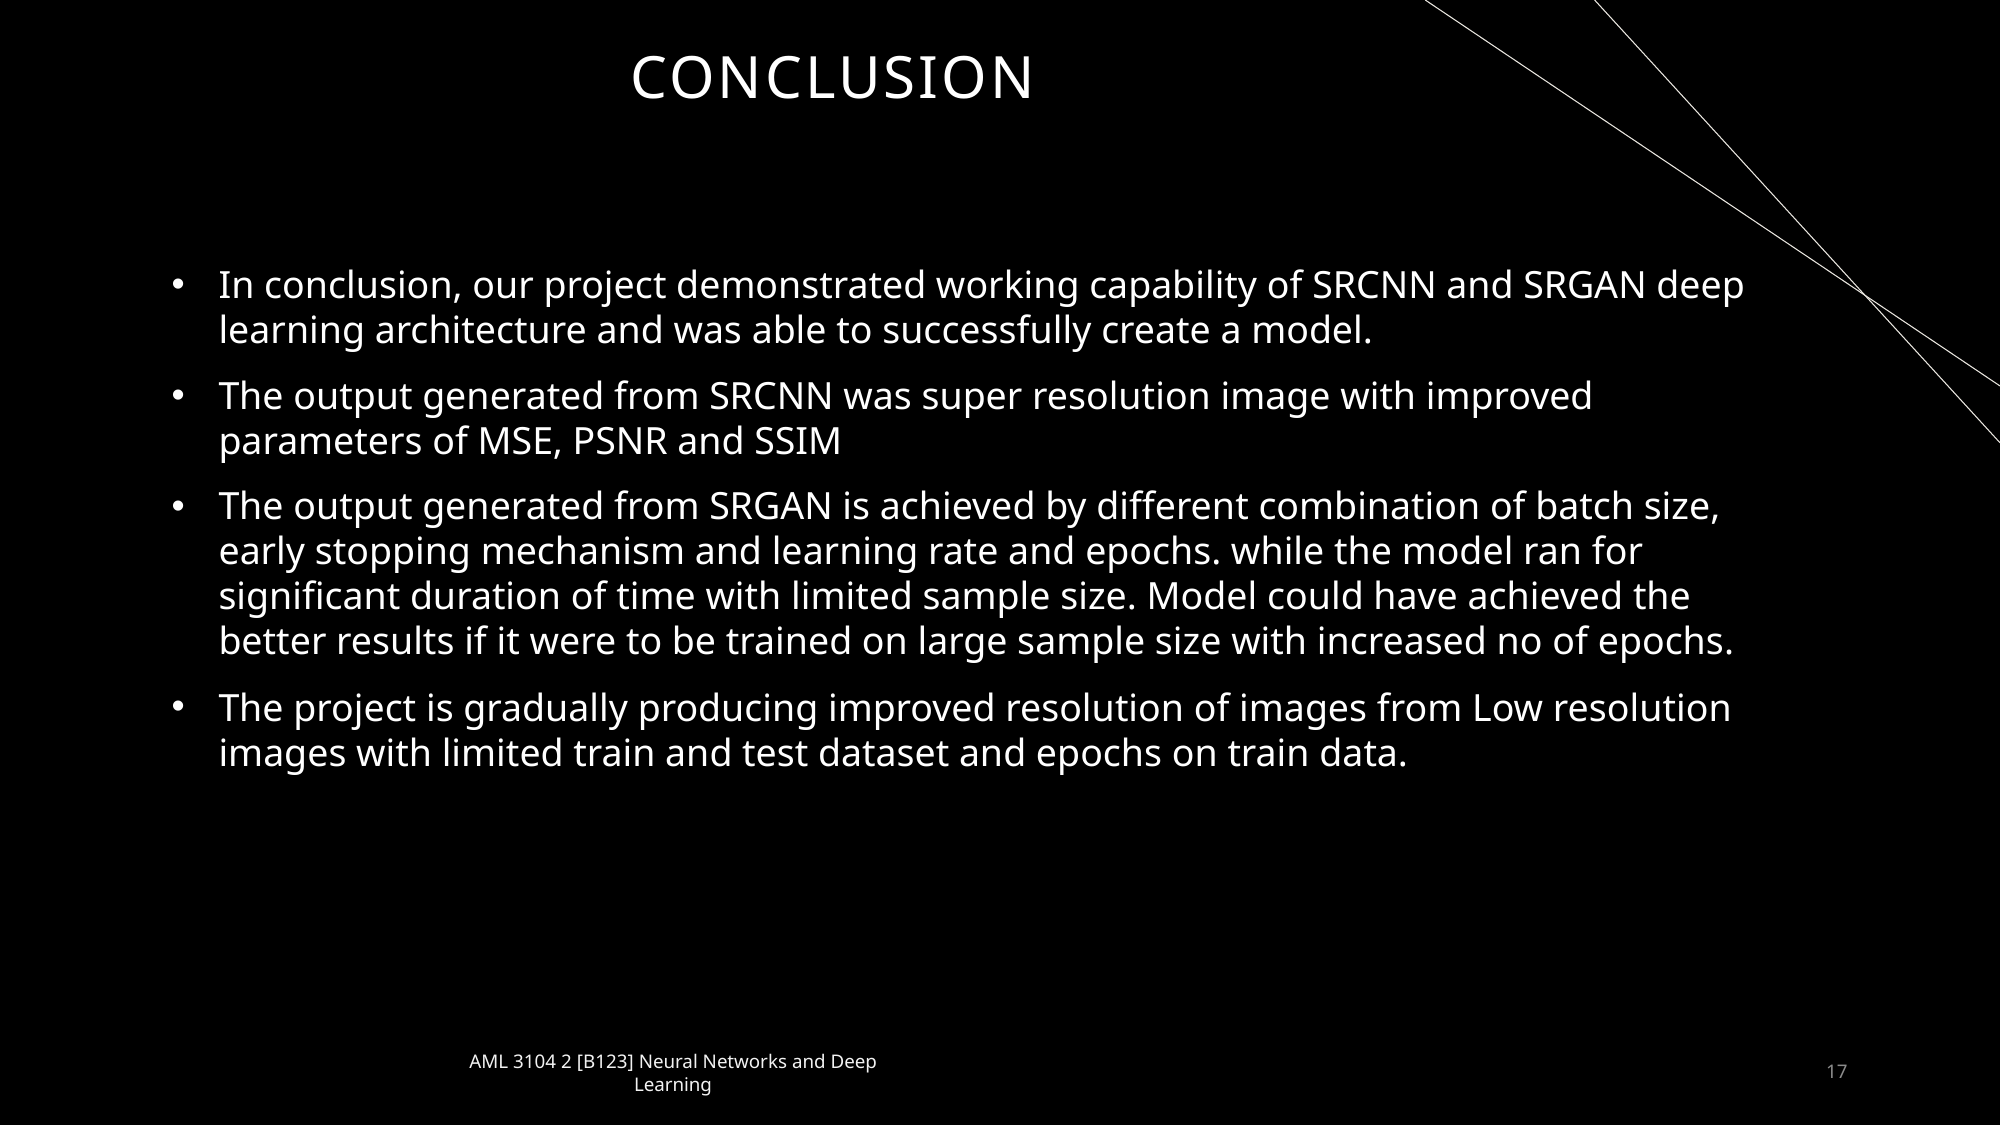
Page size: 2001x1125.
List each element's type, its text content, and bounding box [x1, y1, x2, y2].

slide_number 17 [1412, 1042, 1863, 1103]
text_box Conclusion [232, 40, 1433, 180]
text_box AML 3104 2 [B123] Neural Networks and Deep Learning [437, 1042, 909, 1103]
list In conclusion, our project demonstrated working capability of SRCNN and SRGAN deep learning architecture and was able to successfully create a model. The output generated from SRCNN was super resolution image with improved parameters of MSE, PSNR and SSIM The output generated from SRGAN is achieved by different combination of batch size, early stopping mechanism and learning rate and epochs. while the model ran for significant duration of time with limited sample size. Model could have achieved the better results if it were to be trained on large sample size with increased no of epochs. The project is gradually producing improved resolution of images from Low resolution images with limited train and test dataset and epochs on train data. [156, 253, 1763, 848]
